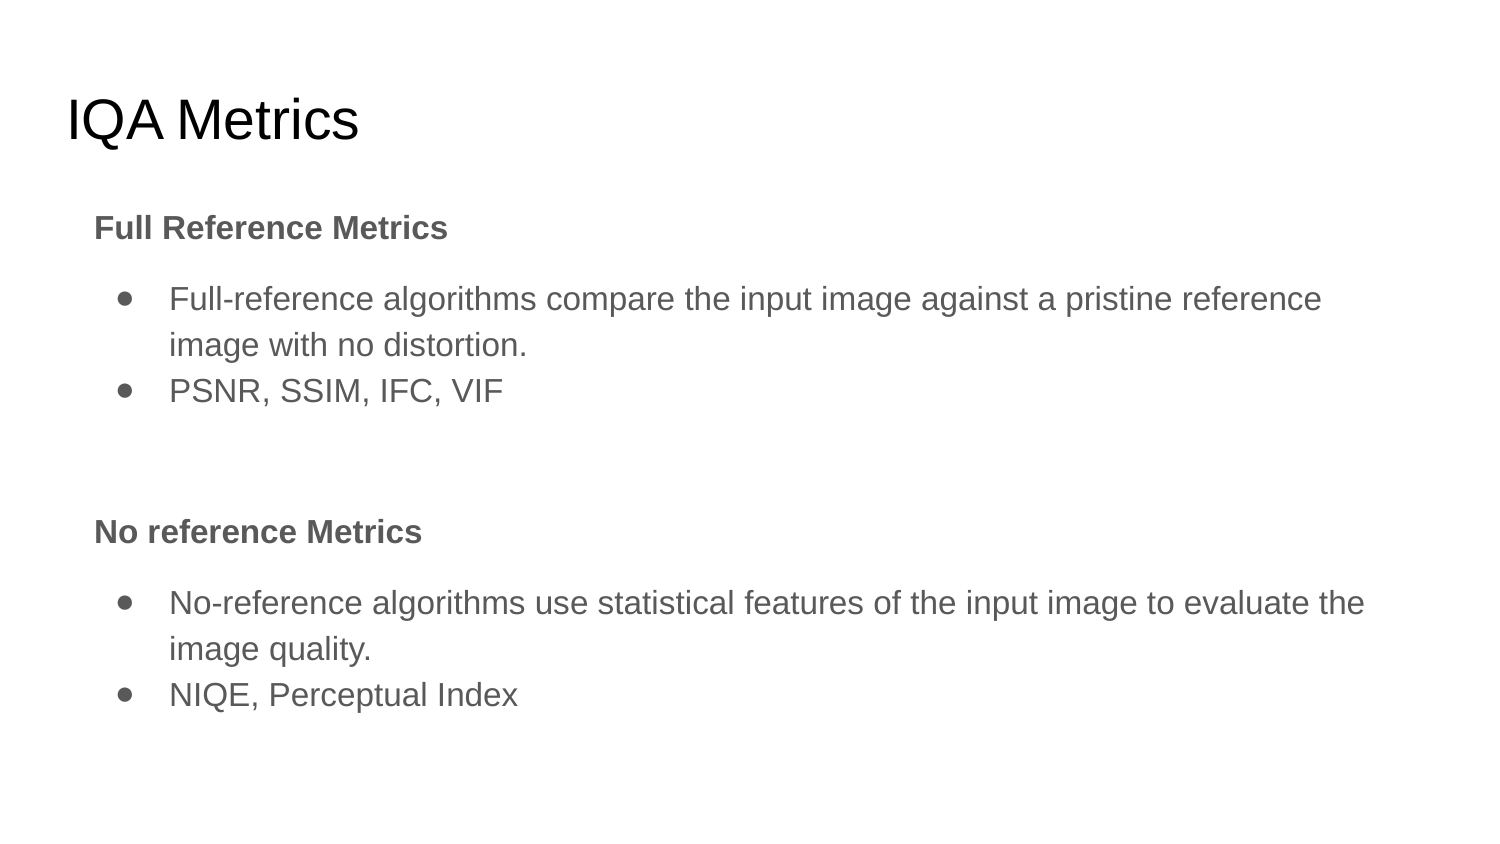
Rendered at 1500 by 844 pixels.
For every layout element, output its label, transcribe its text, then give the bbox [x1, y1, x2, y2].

text_box Full Reference Metrics Full-reference algorithms compare the input image against a pristine reference image with no distortion. PSNR, SSIM, IFC, VIF No reference Metrics No-reference algorithms use statistical features of the input image to evaluate the image quality. NIQE, Perceptual Index [79, 185, 1428, 728]
title IQA Metrics [51, 72, 1449, 167]
